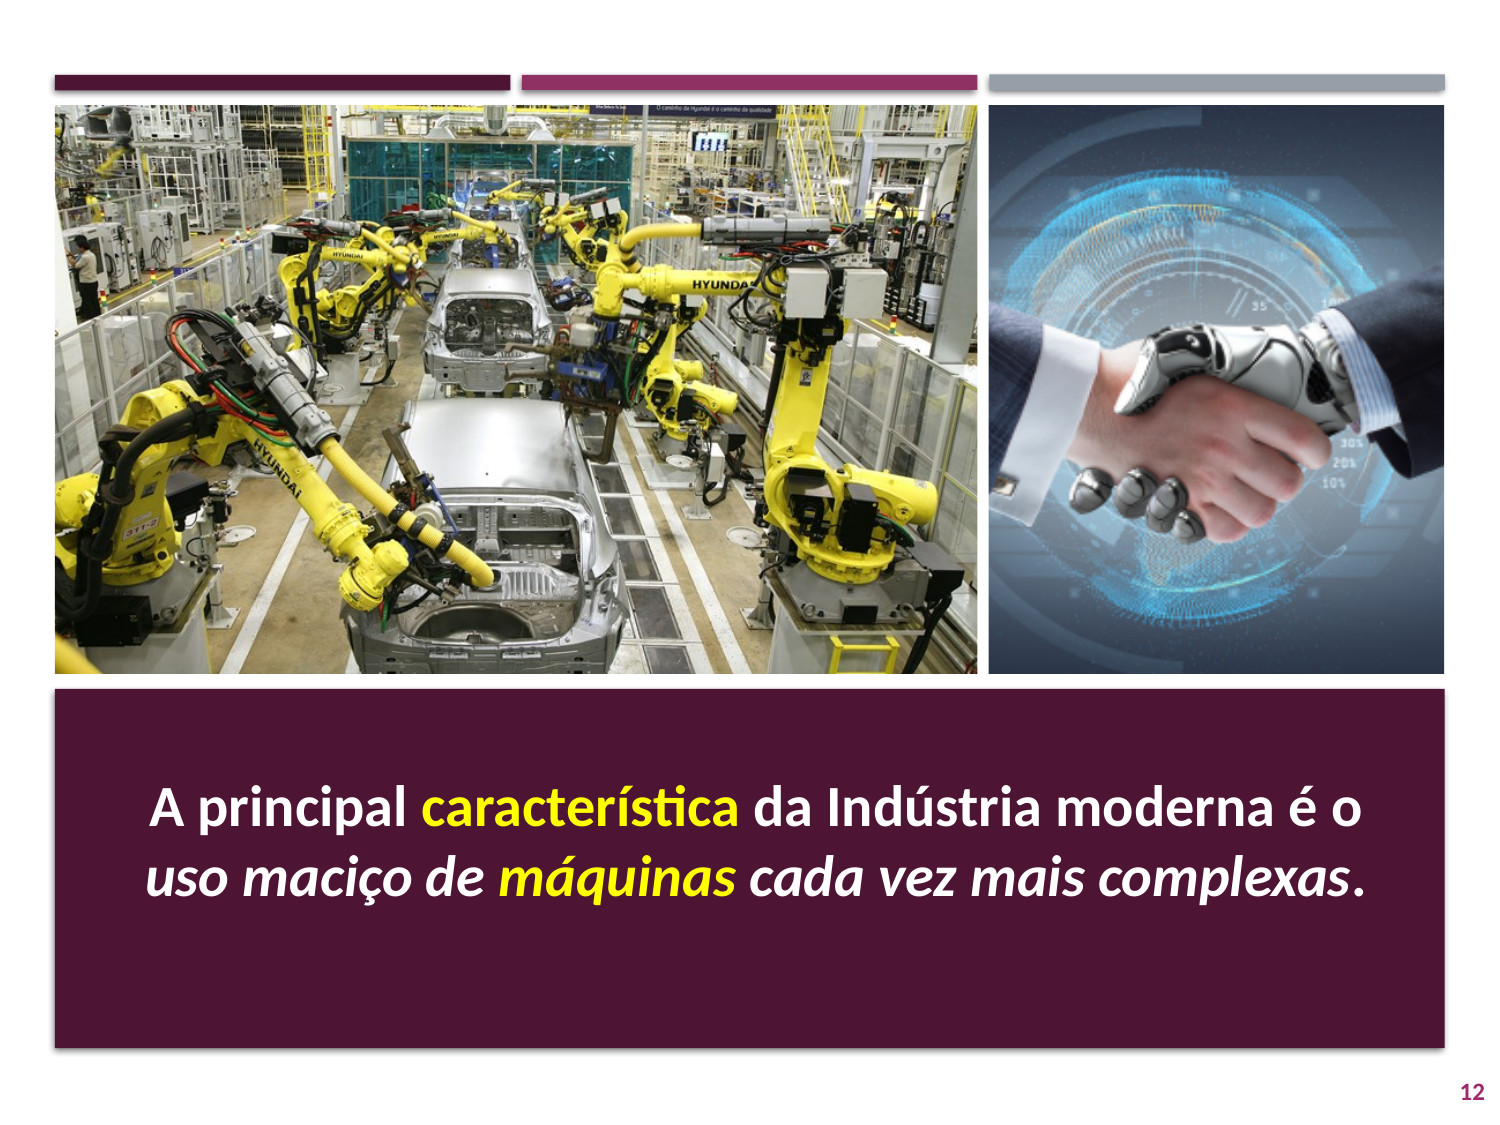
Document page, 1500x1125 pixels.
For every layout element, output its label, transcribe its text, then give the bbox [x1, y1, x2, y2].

text_box [0, 0, 1500, 1125]
picture [988, 104, 1445, 675]
slide_number 12 [1374, 1060, 1500, 1121]
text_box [54, 73, 1446, 1049]
